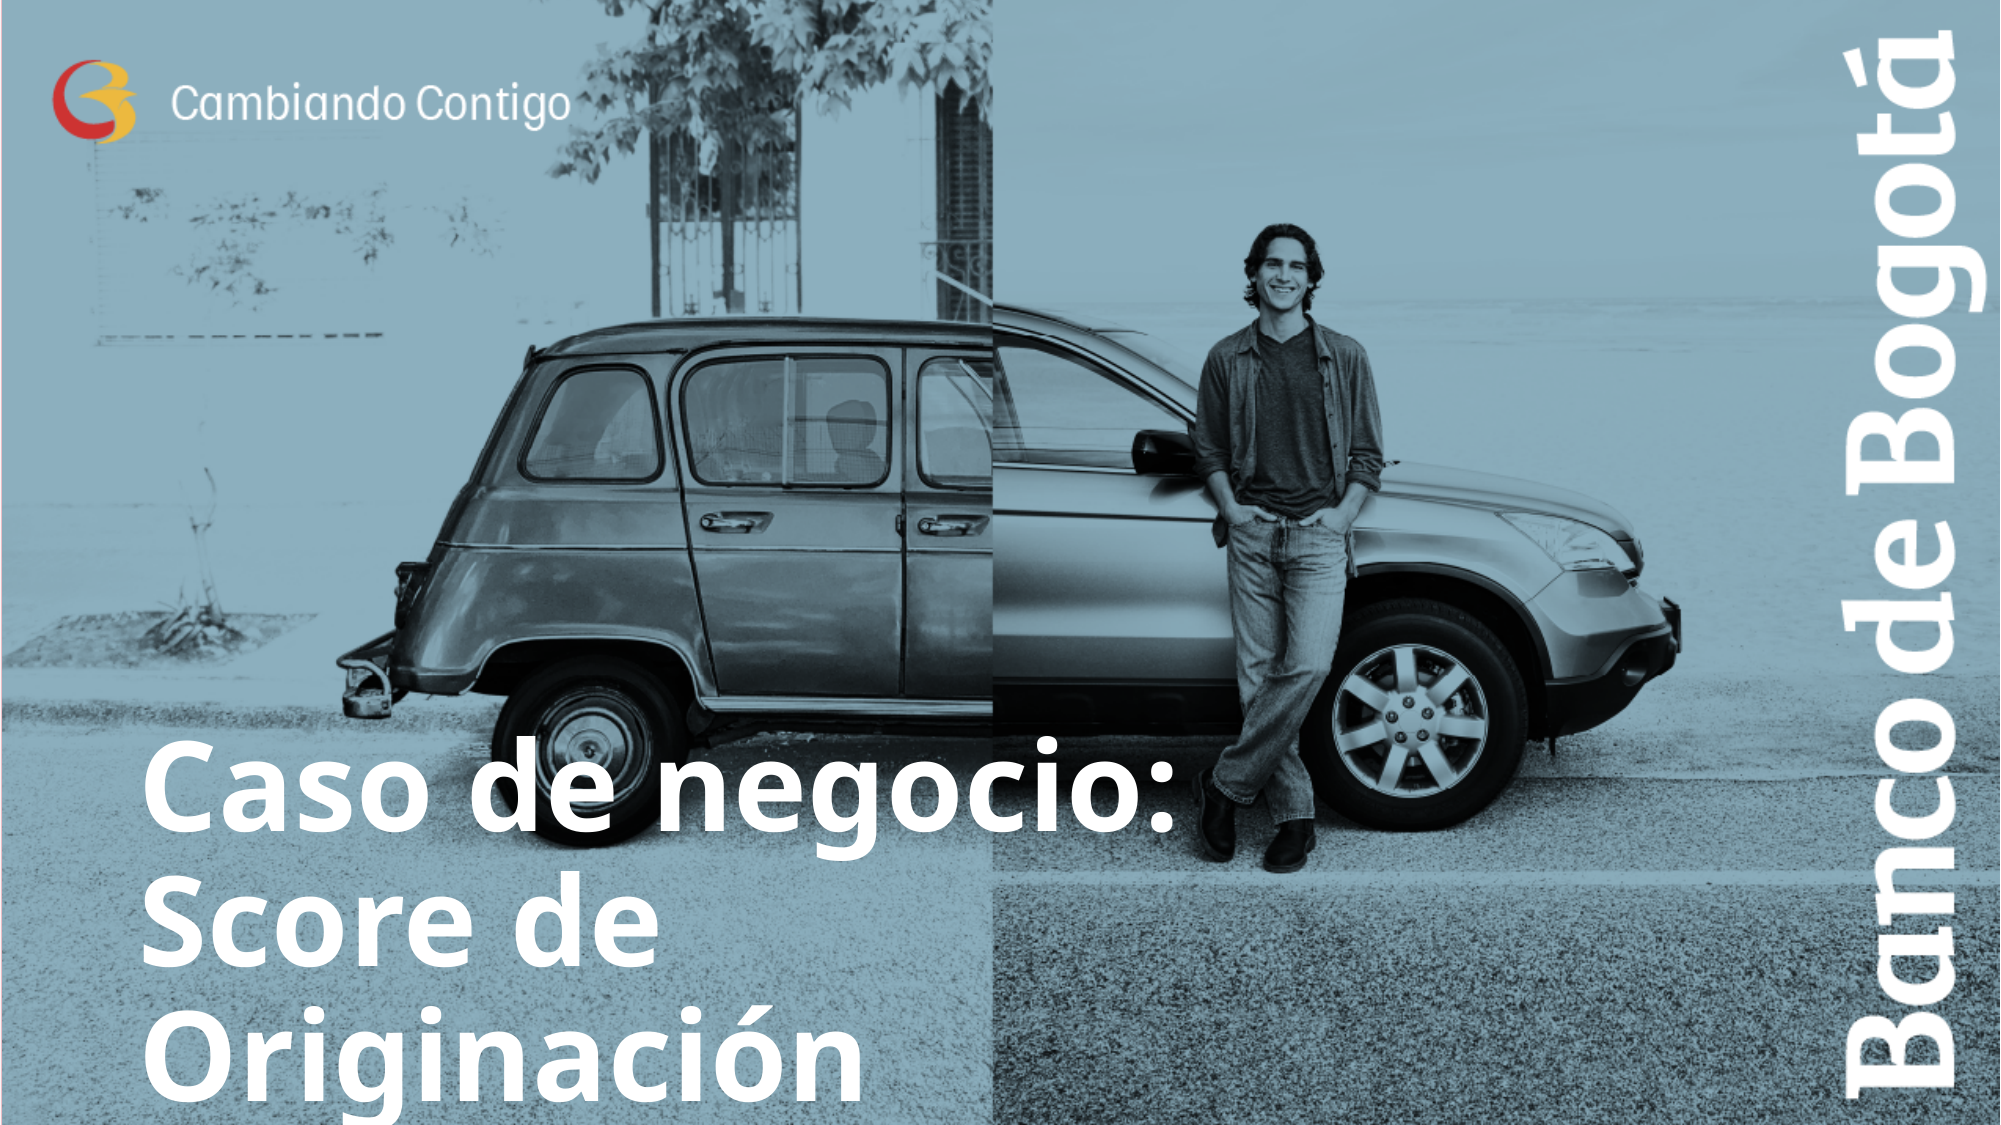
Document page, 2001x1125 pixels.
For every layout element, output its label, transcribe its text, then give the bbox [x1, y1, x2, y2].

picture [0, 0, 2000, 1125]
list Caso de negocio: Score de Originación [124, 716, 1314, 1012]
